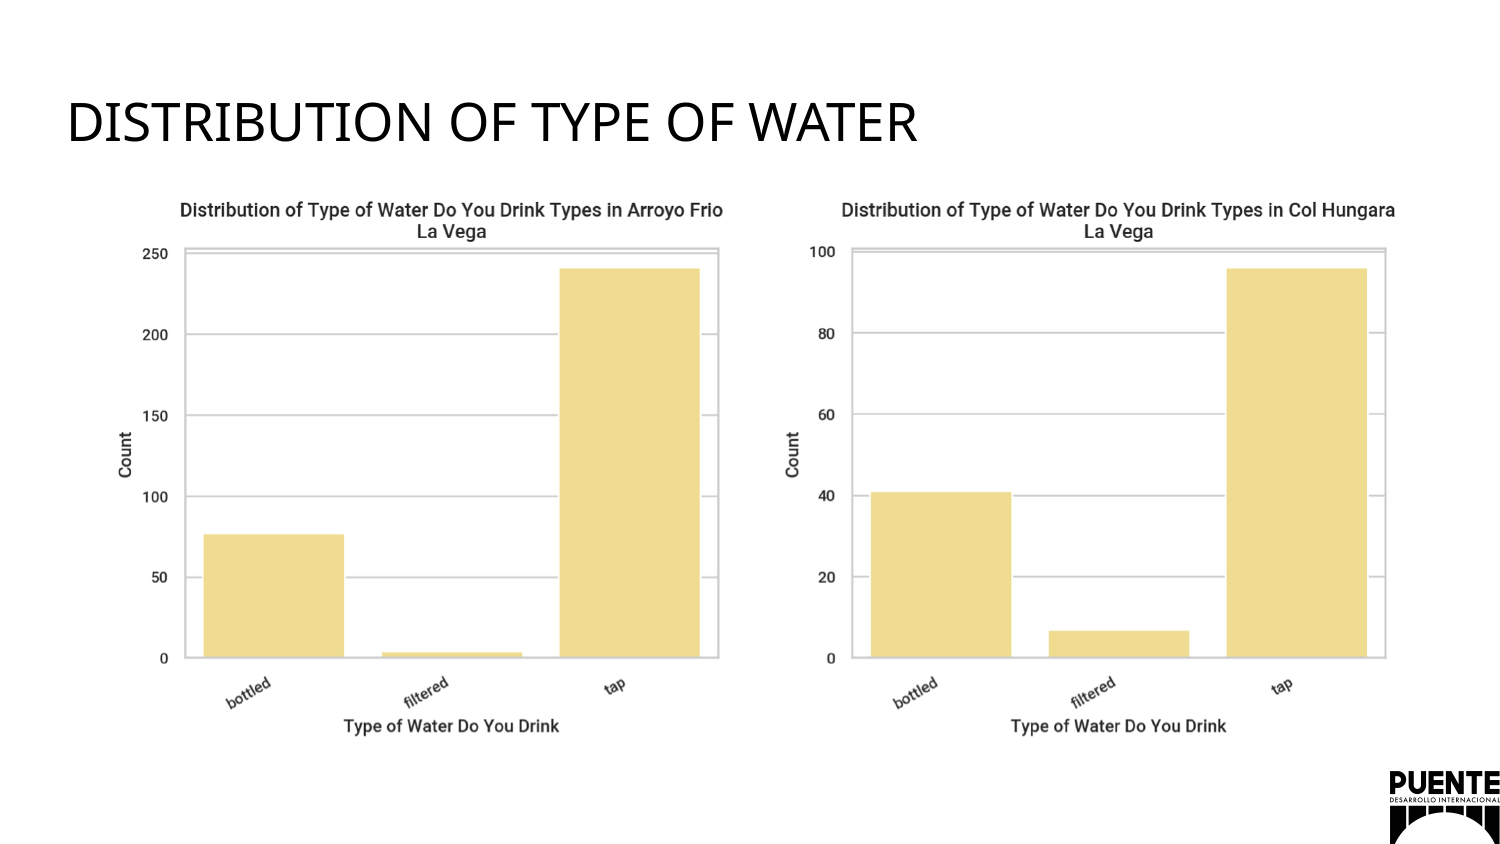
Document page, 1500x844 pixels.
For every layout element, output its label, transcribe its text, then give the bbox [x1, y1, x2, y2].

title DISTRIBUTION OF TYPE OF WATER [51, 72, 1449, 167]
picture [1390, 770, 1500, 844]
picture [92, 191, 1408, 747]
